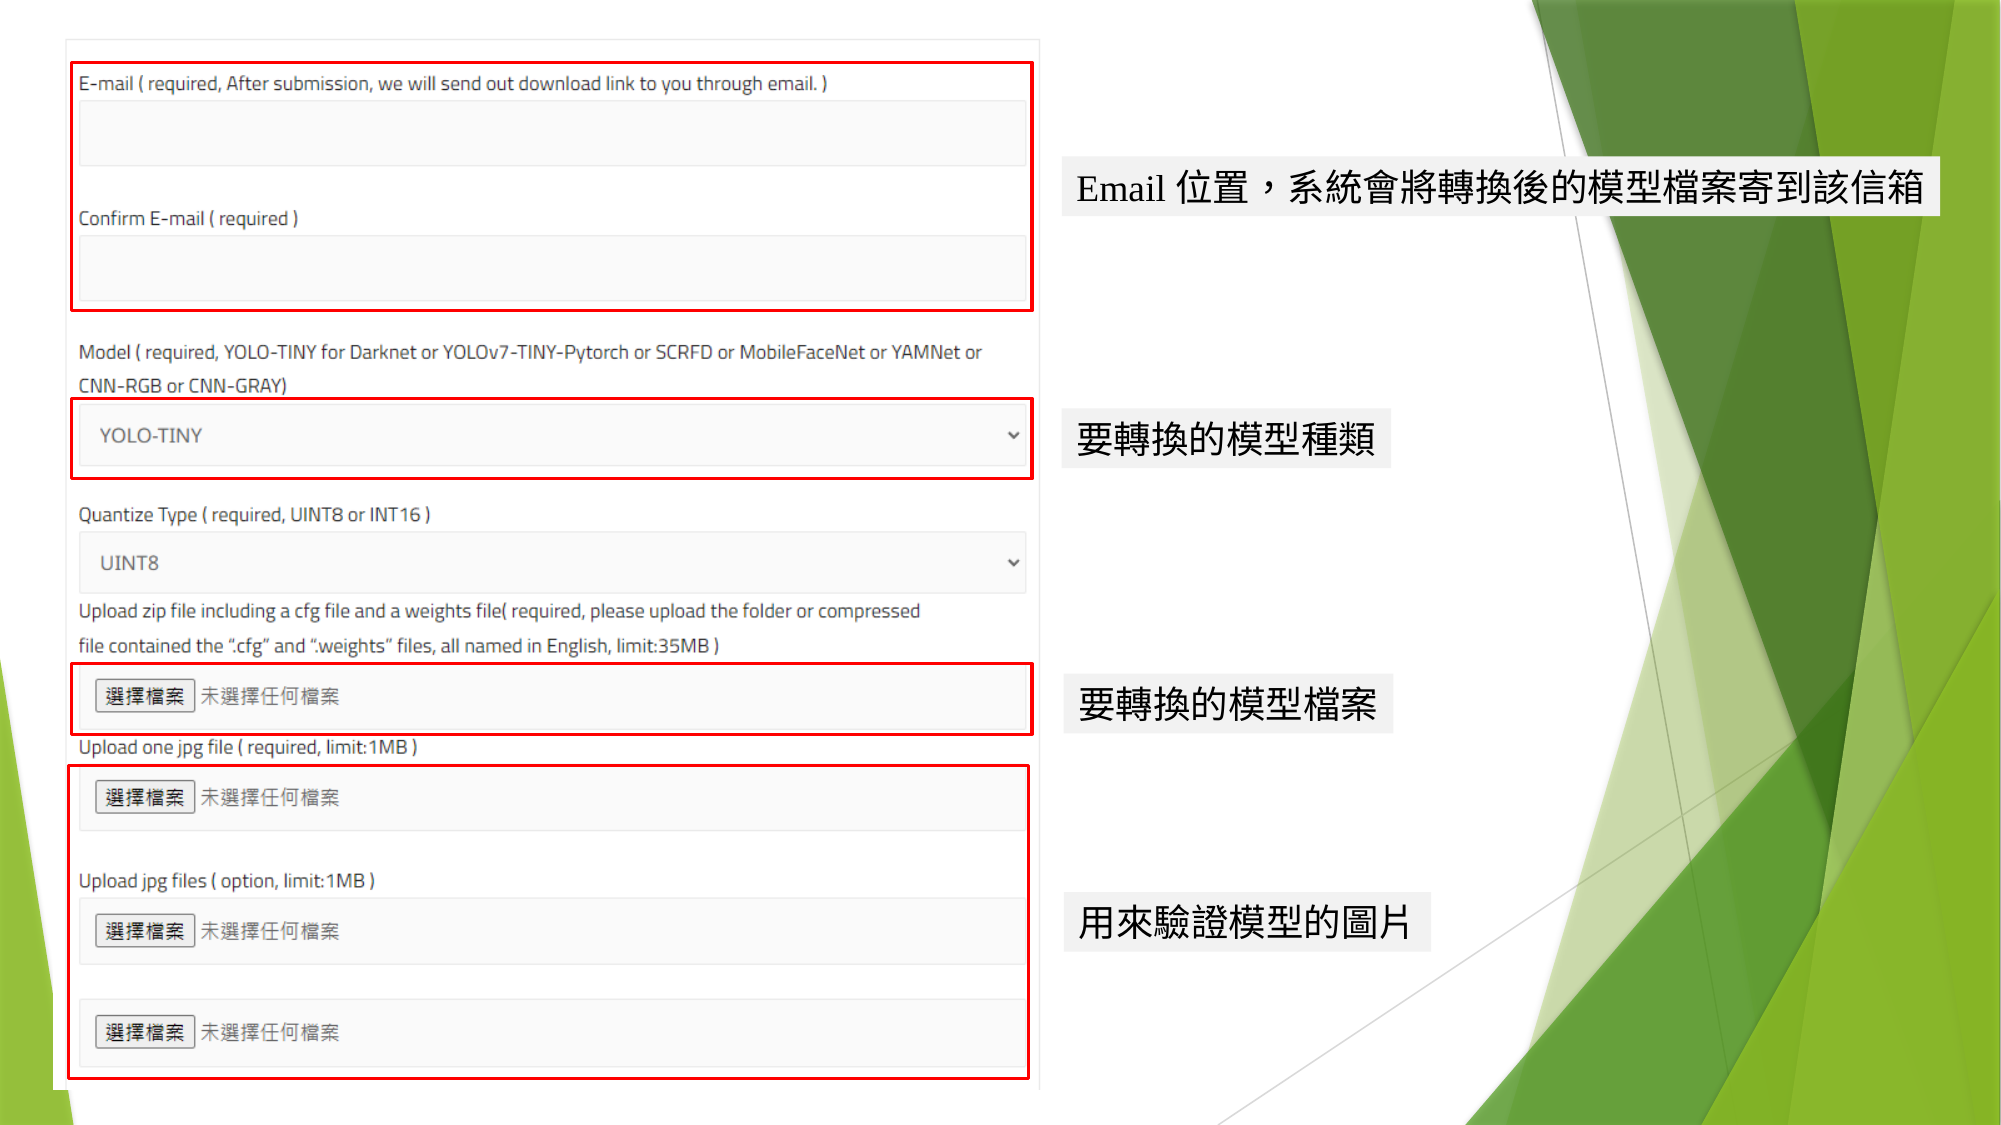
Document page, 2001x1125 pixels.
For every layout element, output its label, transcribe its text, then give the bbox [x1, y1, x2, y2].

text_box 要轉換的模型檔案 [1063, 673, 1394, 734]
picture [53, 34, 1045, 1091]
text_box Email位置，系統會將轉換後的模型檔案寄到該信箱 [1061, 156, 1941, 217]
text_box 要轉換的模型種類 [1061, 408, 1392, 469]
text_box 用來驗證模型的圖片 [1063, 892, 1432, 952]
